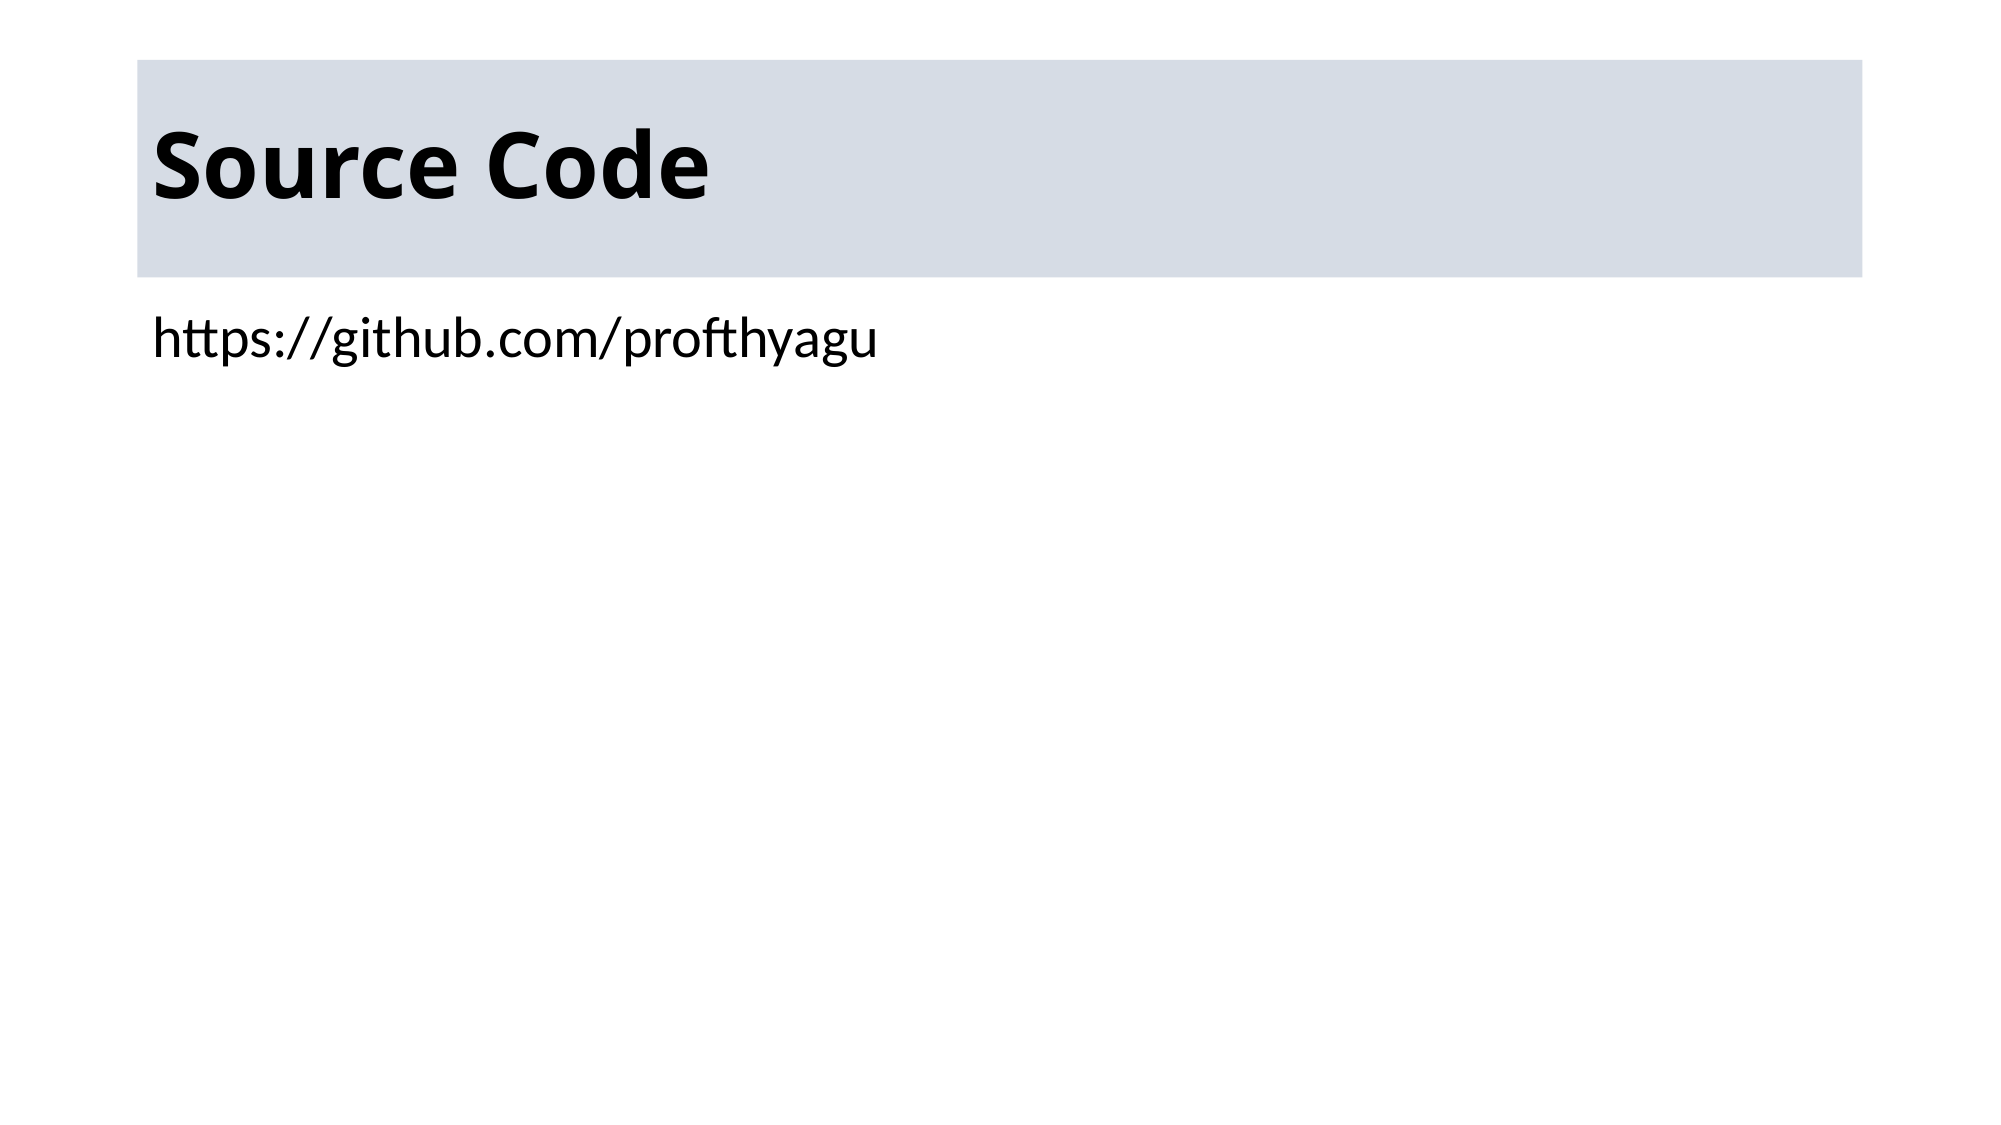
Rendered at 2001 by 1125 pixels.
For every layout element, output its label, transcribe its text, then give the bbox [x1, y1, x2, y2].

list https://github.com/profthyagu [137, 299, 1863, 1014]
title Source Code [137, 59, 1863, 278]
